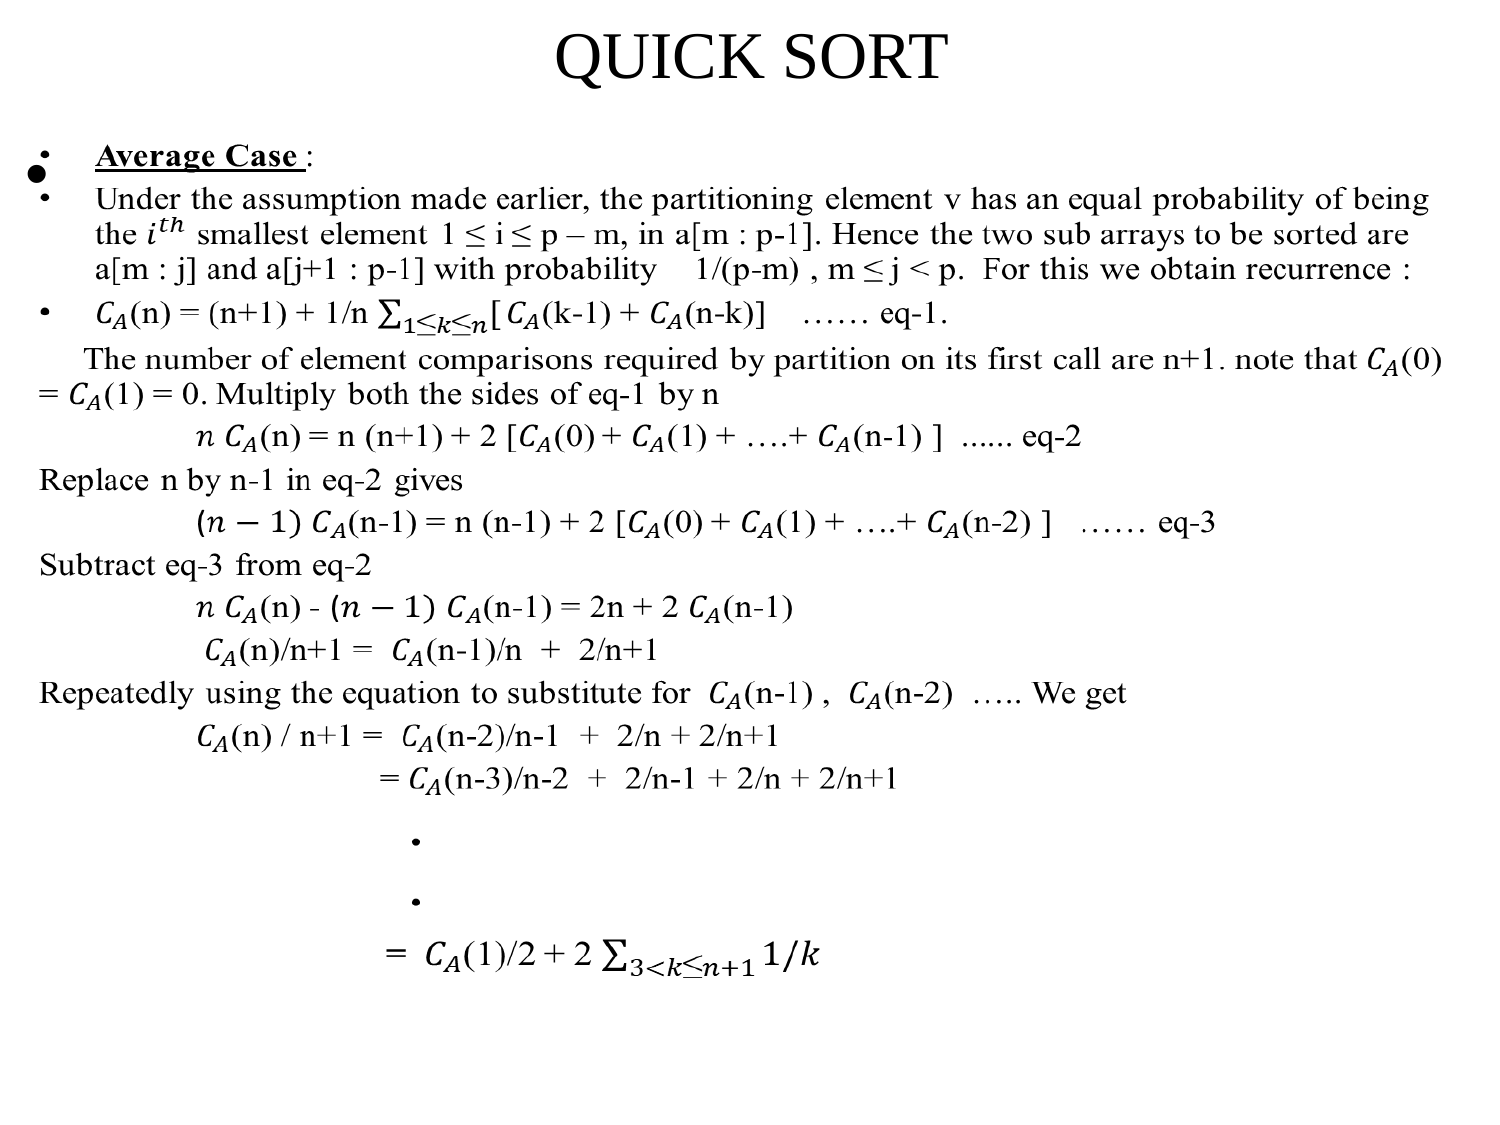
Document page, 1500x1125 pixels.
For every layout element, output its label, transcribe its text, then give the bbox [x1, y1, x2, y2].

title QUICK SORT [76, 0, 1428, 105]
list [17, 124, 1472, 1083]
